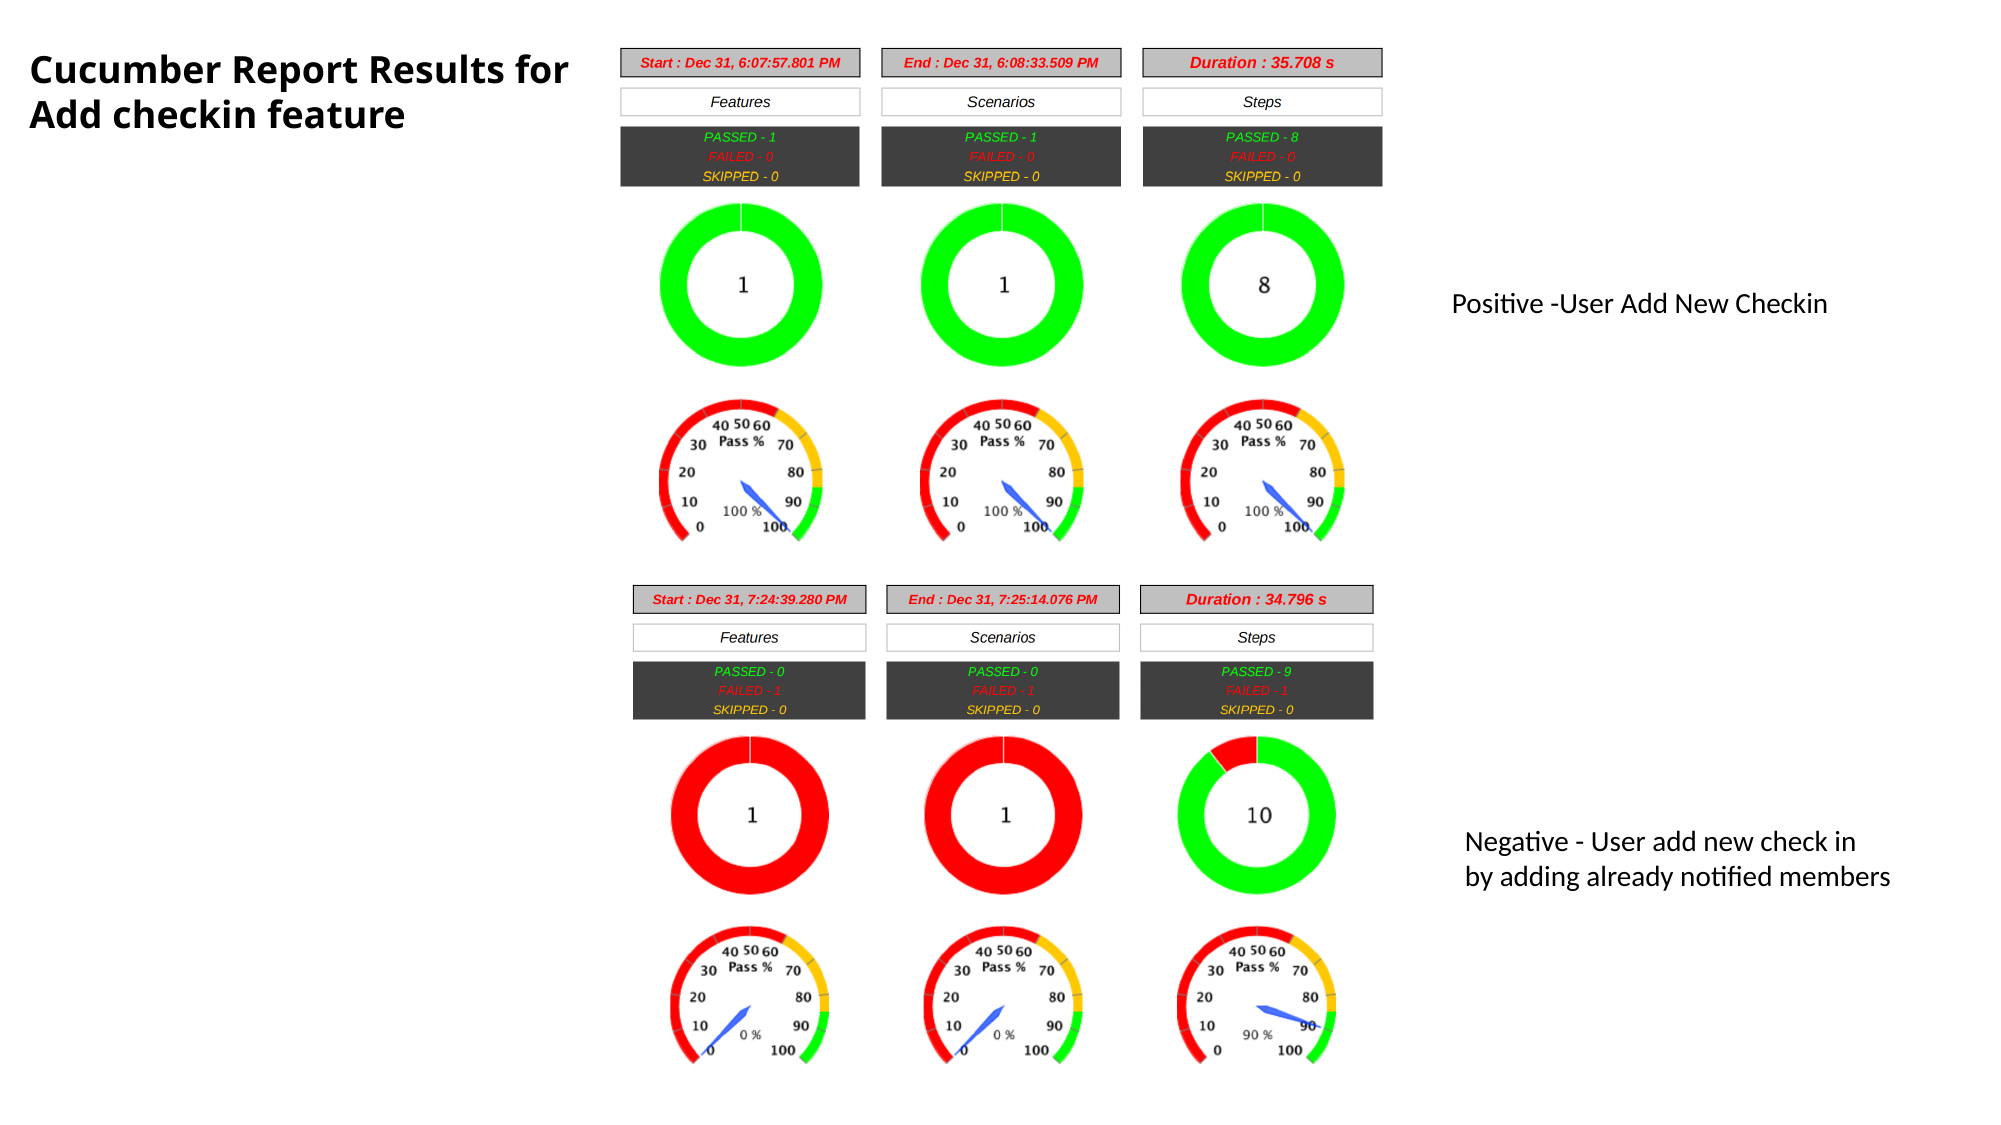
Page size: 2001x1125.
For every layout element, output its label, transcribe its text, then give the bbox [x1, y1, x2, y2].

text_box Negative - User add new check in by adding already notified members [1450, 815, 1907, 901]
text_box Cucumber Report Results for Add checkin feature [14, 38, 603, 144]
picture [569, 38, 1430, 1115]
text_box Positive -User Add New Checkin [1437, 277, 2000, 328]
